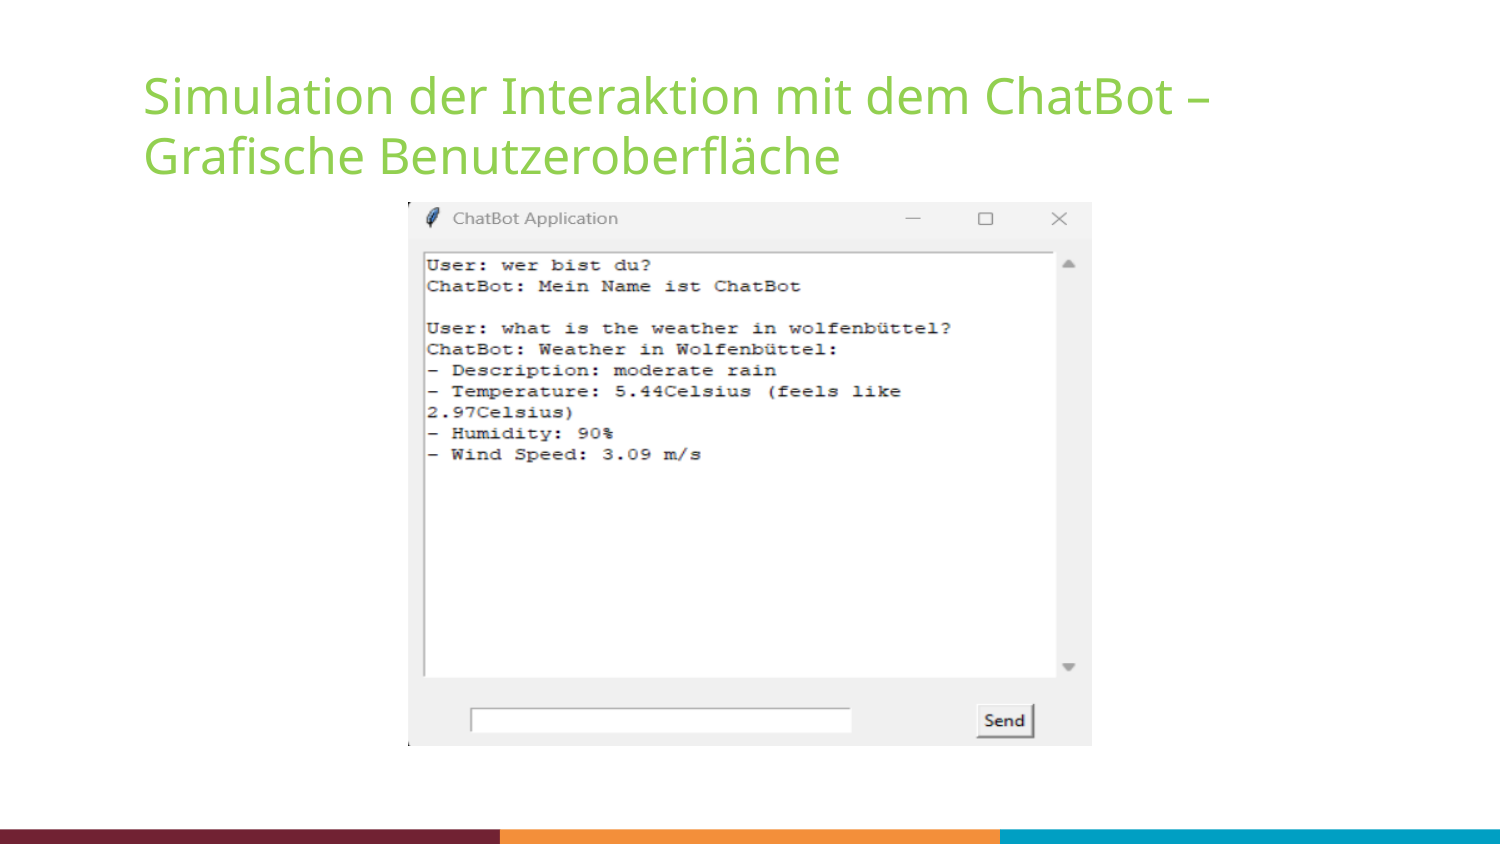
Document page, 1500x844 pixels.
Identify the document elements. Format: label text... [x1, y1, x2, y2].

picture [407, 201, 1093, 746]
text_box Simulation der Interaktion mit dem ChatBot – Grafische Benutzeroberfläche [128, 57, 1355, 192]
